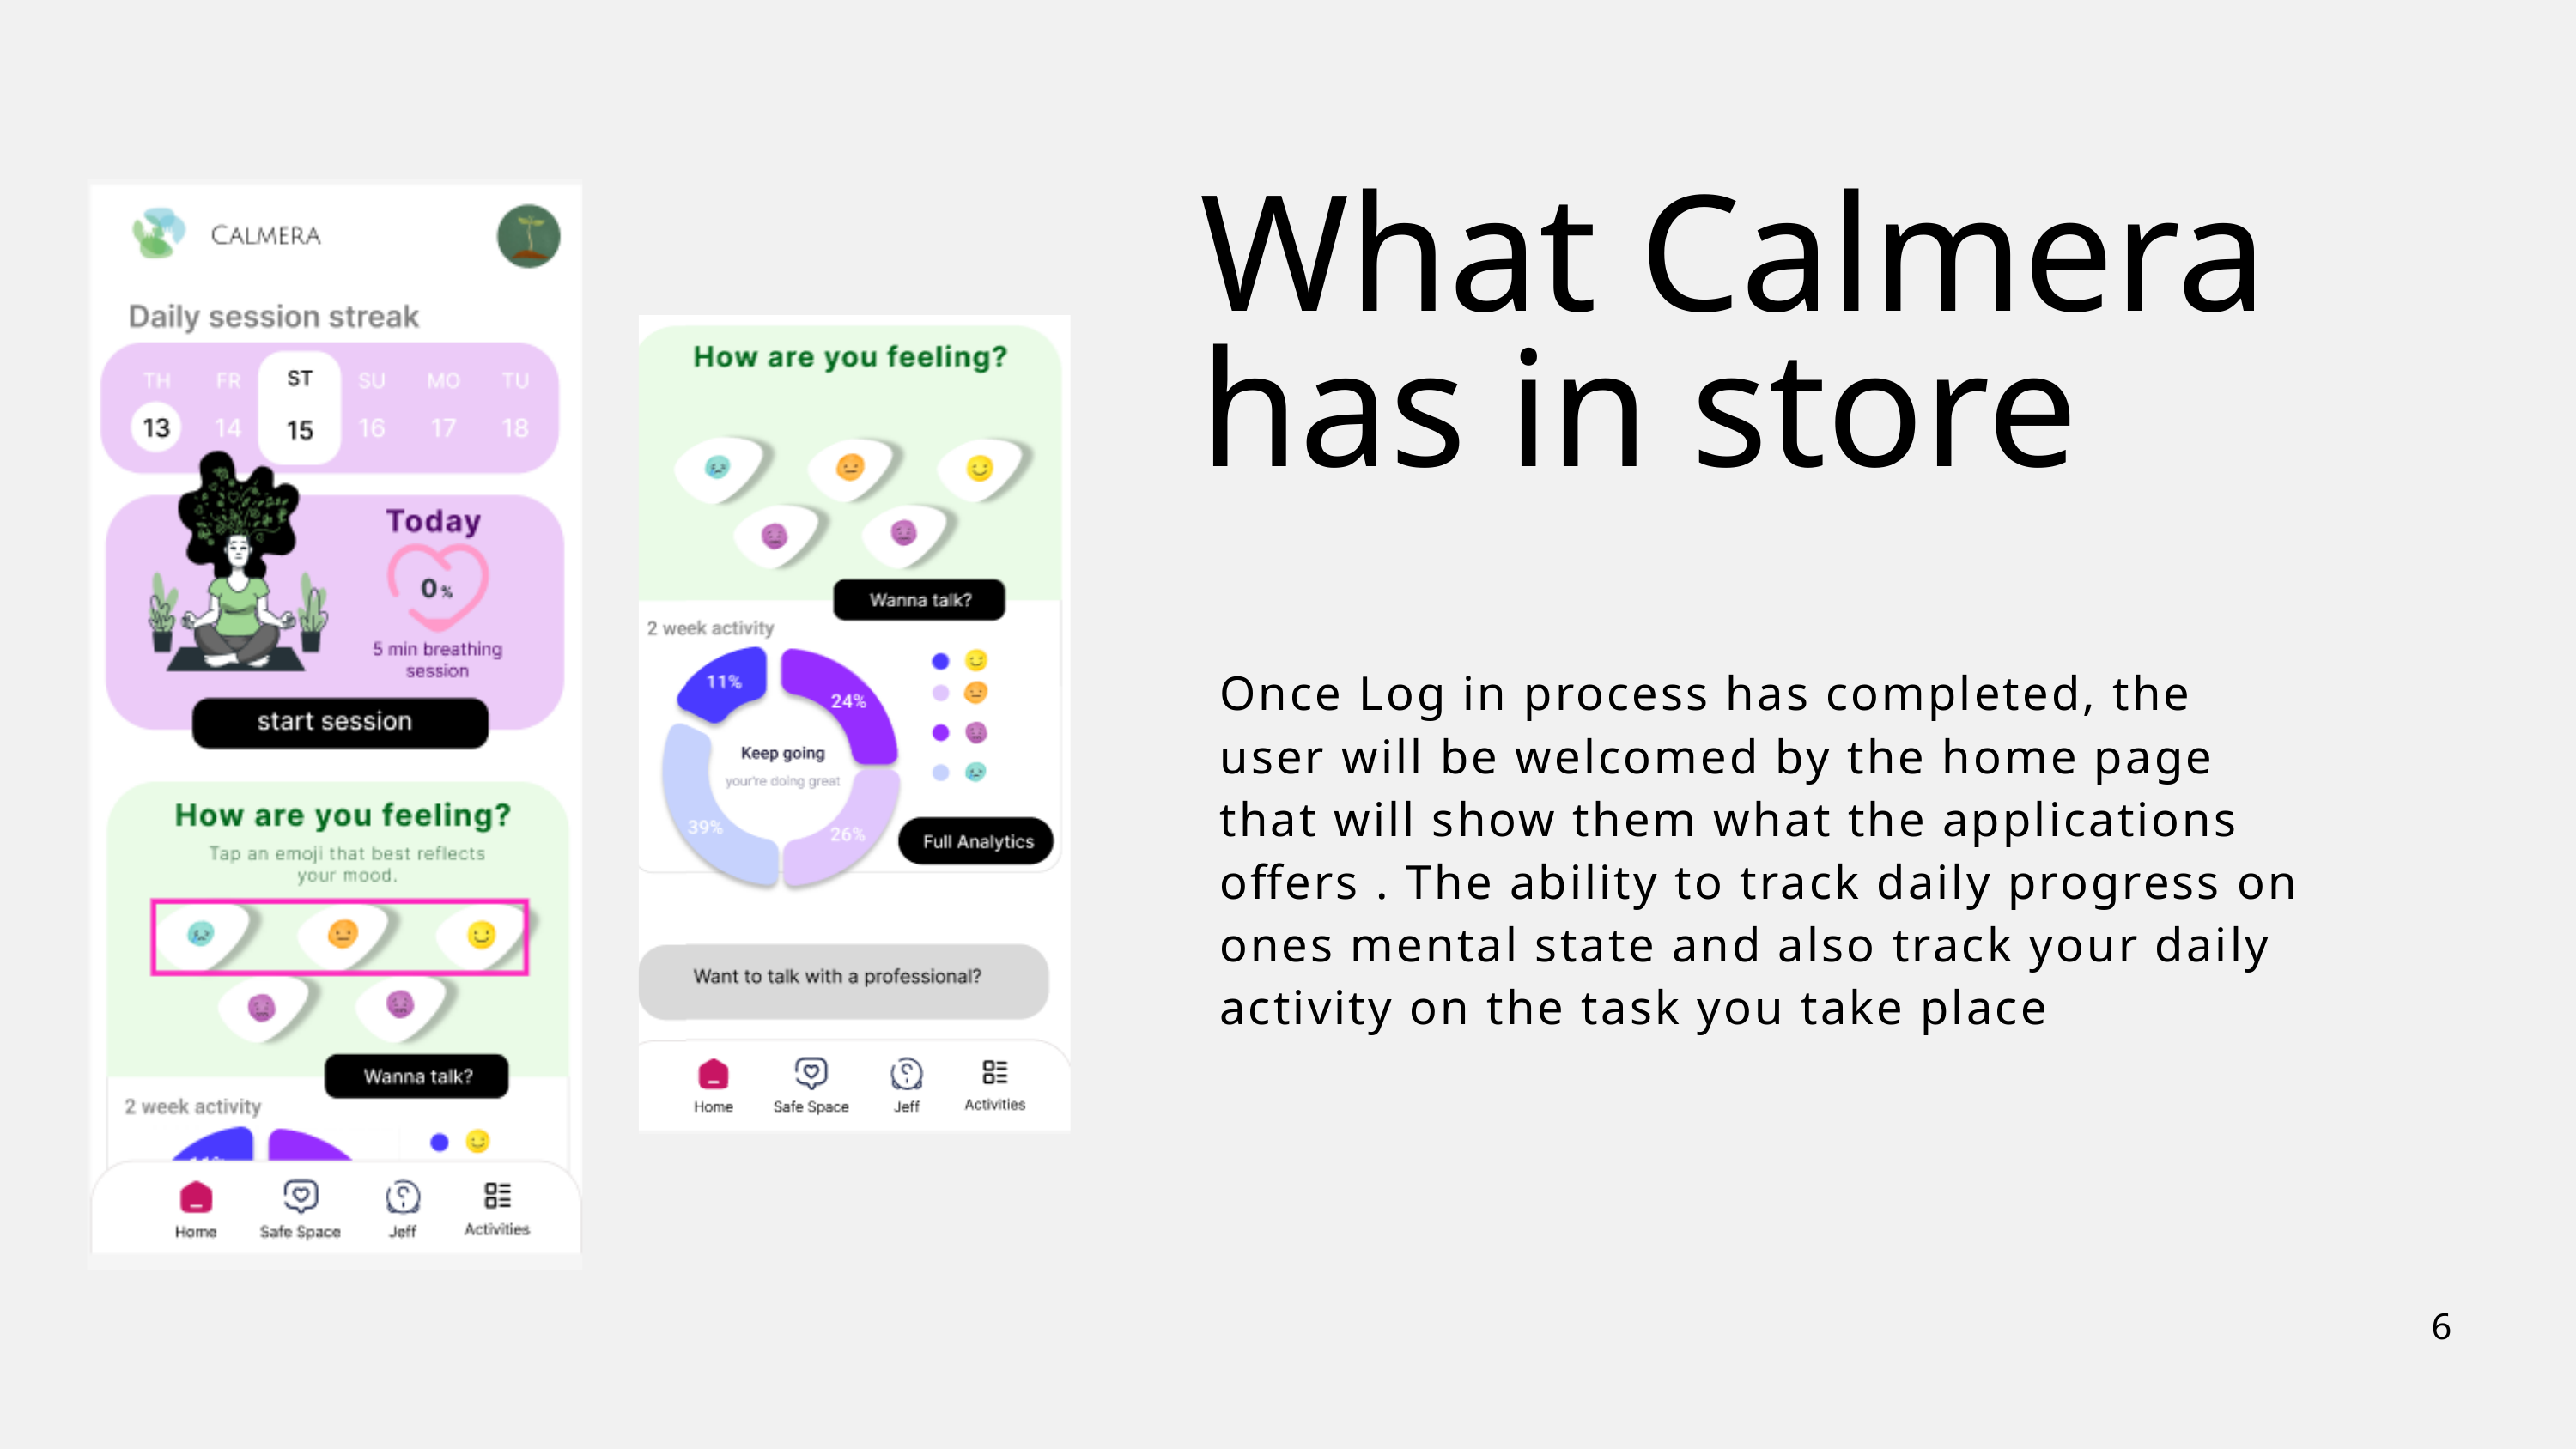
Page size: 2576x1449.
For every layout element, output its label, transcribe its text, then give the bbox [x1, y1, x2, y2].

text_box What Calmera has in store [1200, 186, 2306, 500]
text_box Once Log in process has completed, the user will be welcomed by the home page that will show them what the applications offers . The ability to track daily progress on ones mental state and also track your daily activity on the task you take place [1219, 609, 2306, 1034]
text_box [87, 179, 583, 1270]
text_box 6 [2431, 1296, 2452, 1348]
text_box [638, 315, 1071, 1134]
